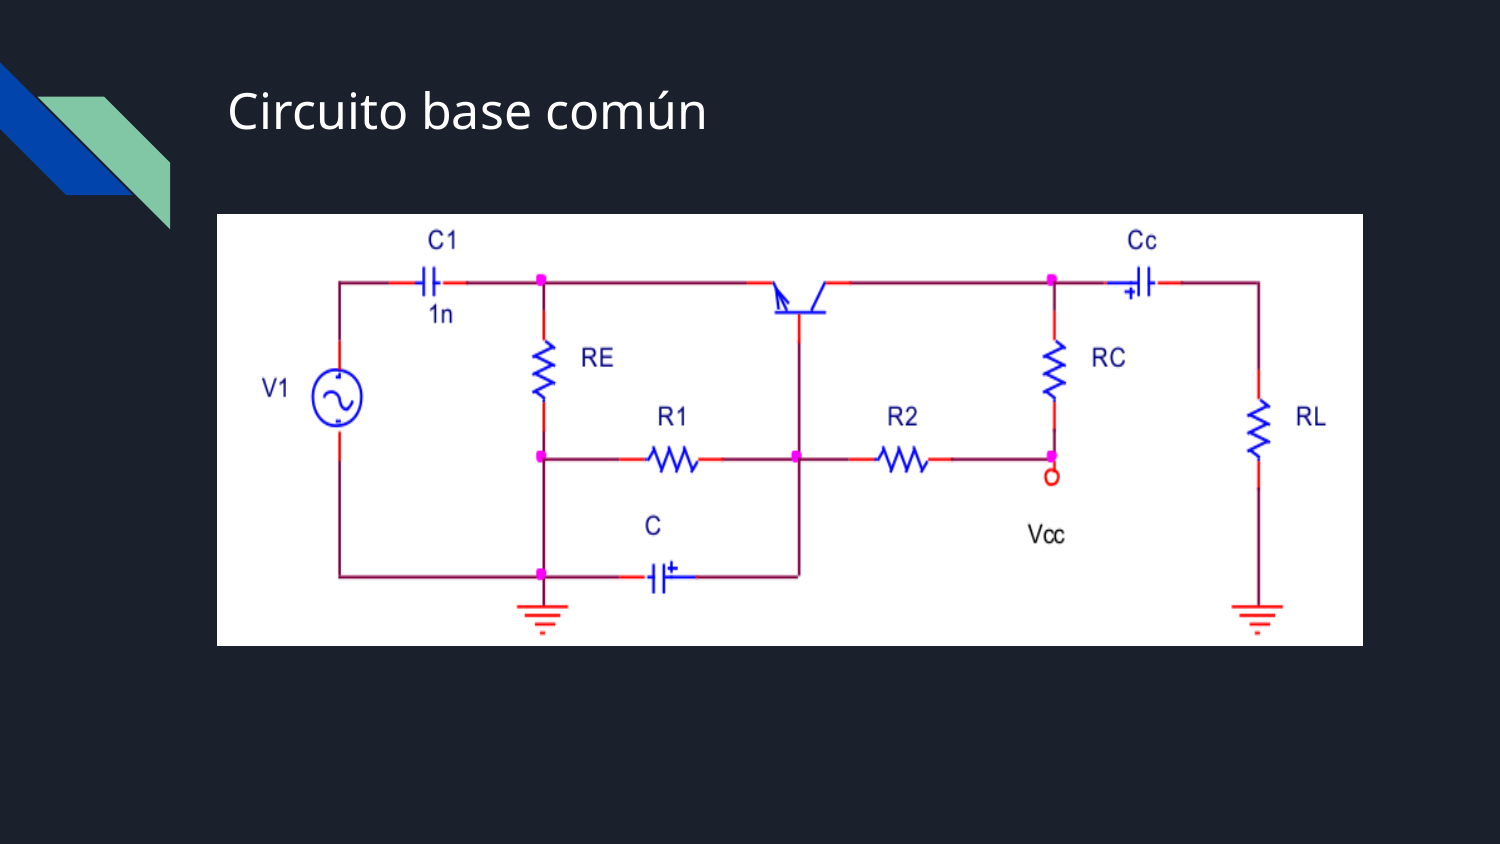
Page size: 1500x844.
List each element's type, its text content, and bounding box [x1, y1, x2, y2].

title Circuito base común [212, 64, 1368, 215]
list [217, 214, 1364, 646]
